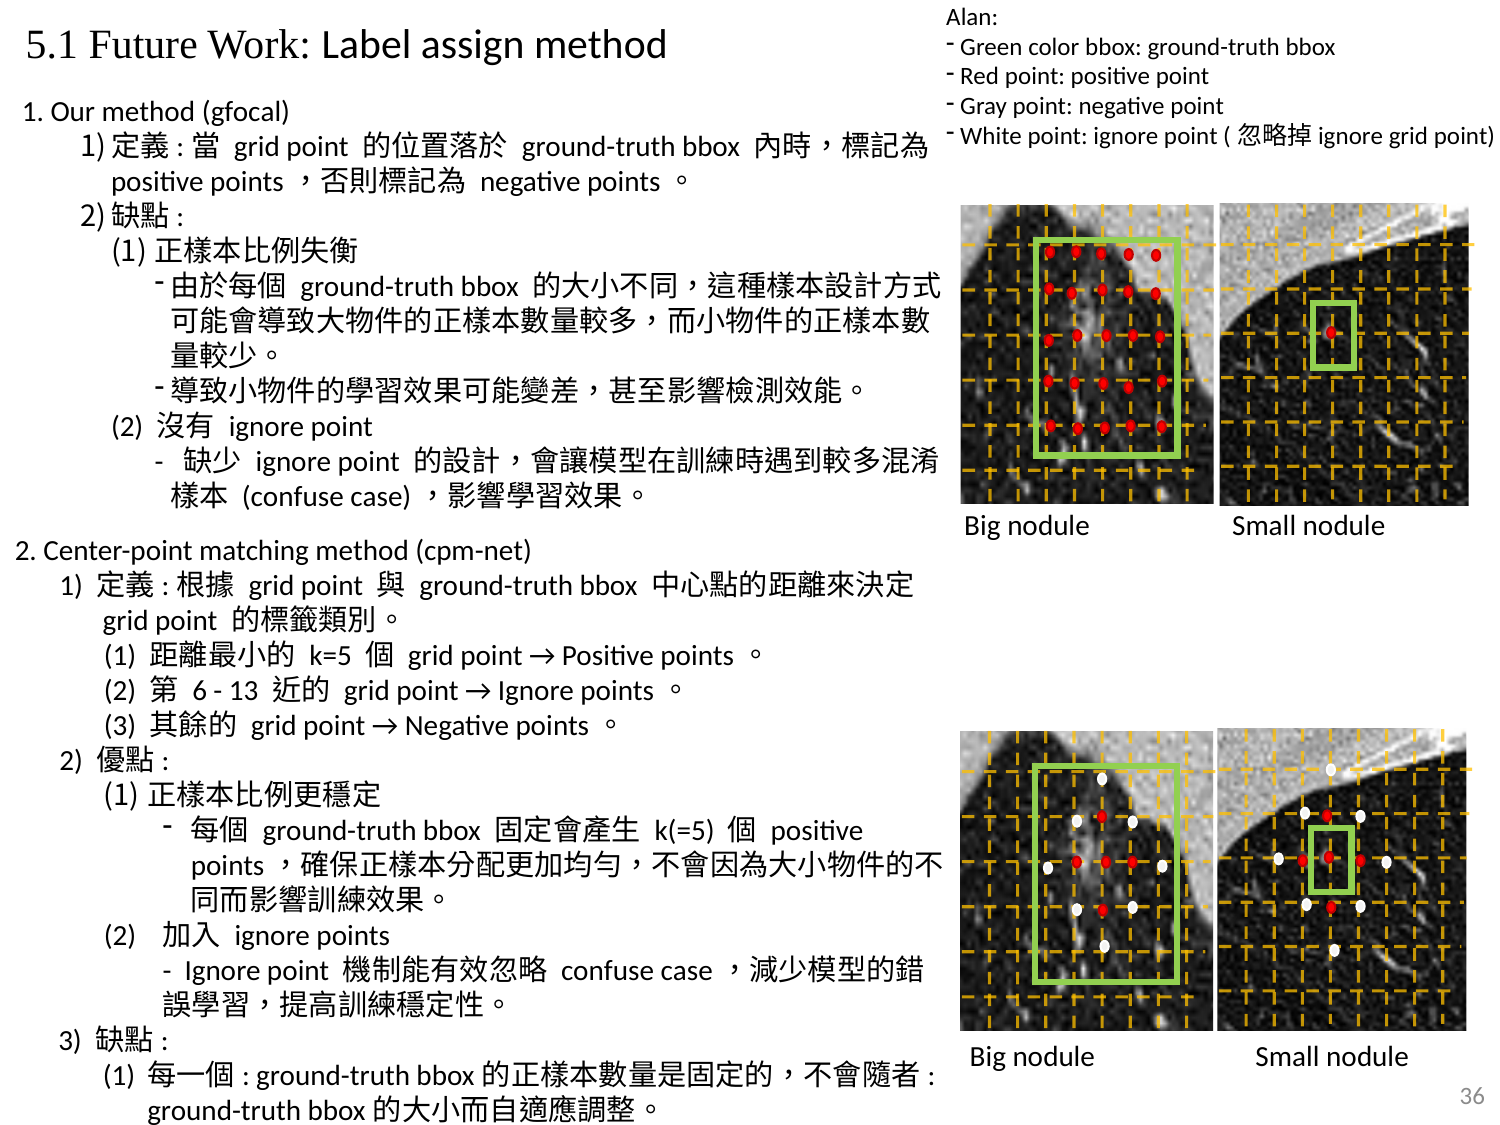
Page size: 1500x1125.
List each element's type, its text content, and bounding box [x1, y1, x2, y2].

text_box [959, 730, 1216, 1037]
text_box Big nodule [949, 498, 1125, 549]
text_box 5.1 Future Work: Label assign method [10, 8, 704, 74]
slide_number 36 [1162, 1065, 1500, 1125]
text_box Small nodule [1217, 498, 1477, 549]
text_box Alan: Green color bbox: ground-truth bbox Red point: positive point Gray point: negative point White point: ignore point (忽略掉ignore grid point) [931, 0, 1500, 158]
text_box Small nodule [1240, 1030, 1500, 1081]
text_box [1217, 728, 1472, 1031]
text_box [960, 204, 1217, 511]
text_box 2. Center-point matching method (cpm-net) 1) 定義:根據 grid point 與 ground-truth bbox 中心點的距離來決定 grid point 的標籤類別。 (1) 距離最小的 k=5 個 grid point → Positive points。 (2) 第 6 - 13 近的 grid point → Ignore points。 (3) 其餘的 grid point → Negative points。 2) 優點: 正樣本比例更穩定 每個 ground-truth bbox 固定會產生 k(=5) 個 positive points，確保正樣本分配更加均勻，不會因為大小物件的不同而影響訓練效果。 (2) 加入 ignore points - Ignore point 機制能有效忽略 confuse case，減少模型的錯誤學習，提高訓練穩定性。 3) 缺點: (1) 每一個: ground-truth bbox的正樣本數量是固定的，不會隨者: ground-truth bbox的大小而自適應調整。 [0, 524, 969, 1125]
text_box 1. Our method (gfocal) 定義:當 grid point 的位置落於 ground-truth bbox 內時，標記為 positive points，否則標記為 negative points。 缺點: 正樣本比例失衡 由於每個 ground-truth bbox 的大小不同，這種樣本設計方式可能會導致大物件的正樣本數量較多，而小物件的正樣本數量較少。 導致小物件的學習效果可能變差，甚至影響檢測效能。 (2) 沒有 ignore point - 缺少 ignore point 的設計，會讓模型在訓練時遇到較多混淆樣本 (confuse case)，影響學習效果。 [7, 84, 969, 520]
text_box Big nodule [954, 1030, 1130, 1081]
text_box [1219, 203, 1475, 506]
